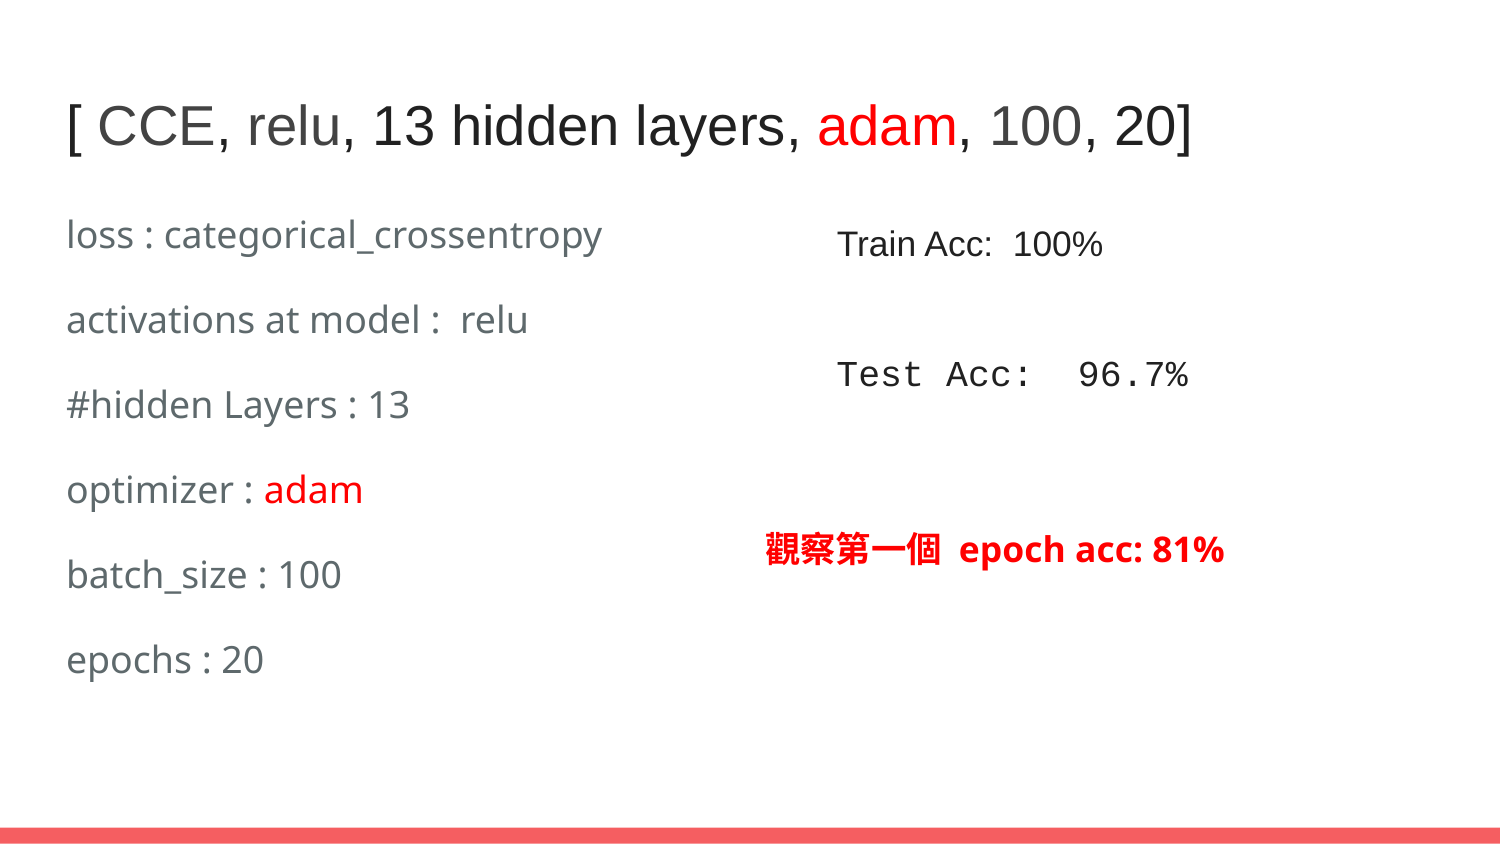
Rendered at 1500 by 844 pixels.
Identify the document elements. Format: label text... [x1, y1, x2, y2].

list loss : categorical_crossentropy activations at model : relu #hidden Layers : 13 optimizer : adam batch_size : 100 epochs : 20 [51, 189, 694, 750]
text_box 觀察第一個 epoch acc: 81% [750, 512, 1243, 628]
text_box Test Acc: 96.7% [821, 334, 1314, 452]
text_box Train Acc: 100% [821, 205, 1314, 334]
title [ CCE, relu, 13 hidden layers, adam, 100, 20] [51, 64, 1449, 167]
